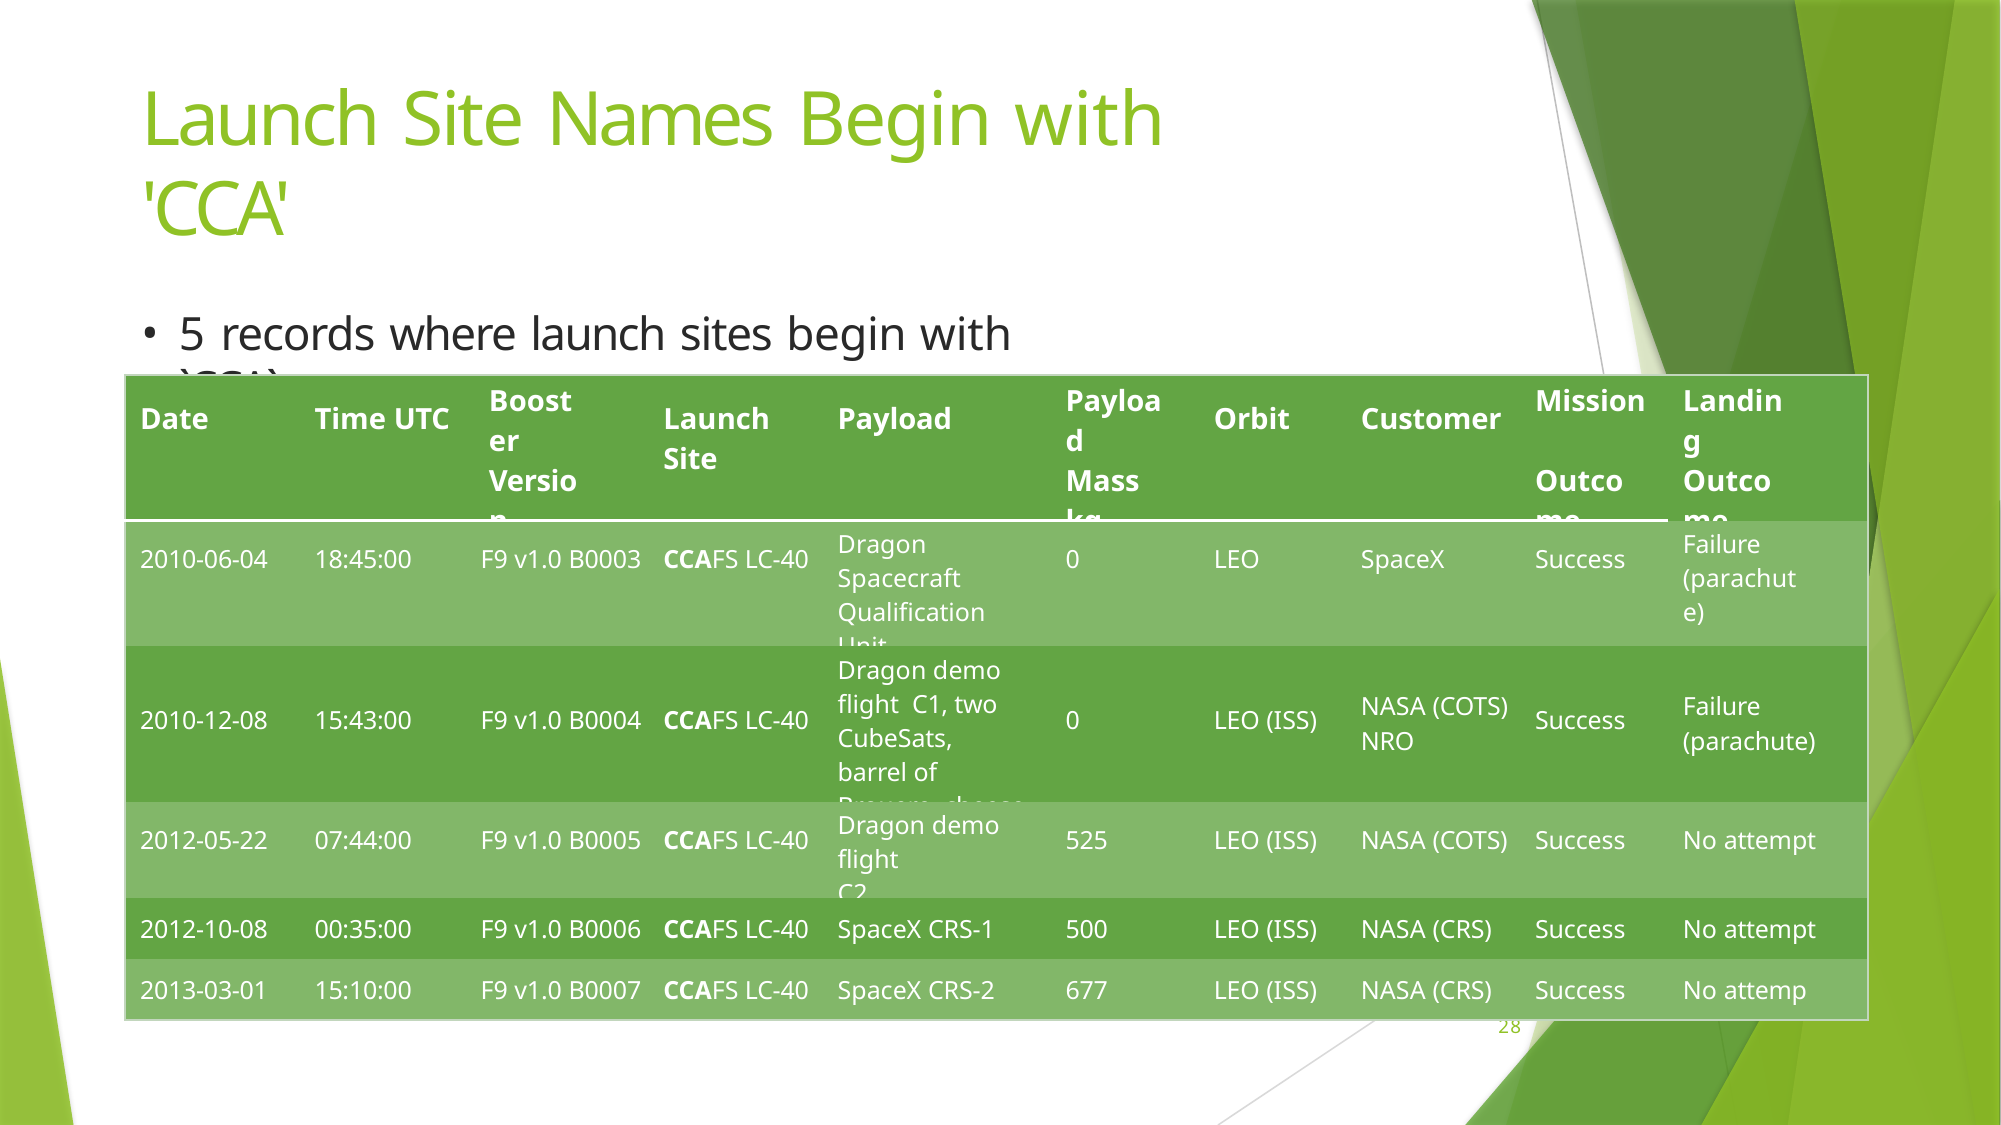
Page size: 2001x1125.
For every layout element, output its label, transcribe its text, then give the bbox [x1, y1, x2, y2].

title Launch Site Names Begin with 'CCA' [139, 68, 1331, 259]
table_cell 0 [1050, 646, 1199, 802]
table_cell LEO (ISS) [1199, 802, 1346, 898]
table_cell CCAFS LC-40 [648, 646, 823, 802]
table_cell F9 v1.0 B0005 [474, 802, 648, 898]
table_cell Failure (parachute) [1668, 646, 1867, 802]
table_header Mission Outcome [1520, 376, 1668, 519]
table_cell CCAFS LC-40 [648, 802, 823, 898]
table_cell Failure (parachute) [1668, 521, 1867, 646]
table_cell NASA (COTS) NRO [1346, 646, 1520, 802]
table_cell F9 v1.0 B0004 [474, 646, 648, 802]
table_header Date [126, 376, 300, 519]
table_cell NASA (CRS) [1346, 898, 1520, 959]
table_cell Success [1520, 802, 1668, 898]
table_header Landing Outcome [1668, 376, 1867, 521]
table_cell No attempt [1668, 898, 1867, 959]
table_cell CCAFS LC-40 [648, 522, 823, 646]
table_cell F9 v1.0 B0003 [474, 522, 648, 646]
table_cell NASA (CRS) [1346, 959, 1520, 1019]
table_cell CCAFS LC-40 [648, 898, 823, 959]
table_cell LEO (ISS) [1199, 959, 1346, 1019]
table_header Orbit [1199, 376, 1346, 519]
table_cell 2010-12-08 [126, 646, 300, 802]
text_box 5 records where launch sites begin with `CCA`: [139, 302, 1099, 374]
table_cell LEO [1199, 522, 1346, 646]
table_cell SpaceX CRS-1 [823, 898, 1050, 959]
table_cell LEO (ISS) [1199, 646, 1346, 802]
table_cell 500 [1050, 898, 1199, 959]
table_cell SpaceX [1346, 522, 1520, 646]
table_header Payload [823, 376, 1050, 519]
table_cell 18:45:00 [300, 522, 474, 646]
table_cell Success [1520, 646, 1668, 802]
table_cell CCAFS LC-40 [648, 959, 823, 1019]
table_cell F9 v1.0 B0006 [474, 898, 648, 959]
table_cell Success [1520, 522, 1668, 646]
table_cell F9 v1.0 B0007 [474, 959, 648, 1019]
table_cell 0 [1050, 522, 1199, 646]
table_header Customer [1346, 376, 1520, 519]
slide_number 28 [1409, 1021, 1522, 1125]
table_header Time UTC [300, 376, 474, 519]
table_cell No attemp [1668, 959, 1867, 1019]
table_cell Dragon demo flight C1, two CubeSats, barrel of Brouere cheese [823, 646, 1050, 802]
table_cell LEO (ISS) [1199, 898, 1346, 959]
table_header Booster Version [474, 376, 648, 519]
table_cell 07:44:00 [300, 802, 474, 898]
table_cell NASA (COTS) [1346, 802, 1520, 898]
table_cell Dragon Spacecraft Qualification Unit [823, 522, 1050, 646]
table_cell 2013-03-01 [126, 959, 300, 1019]
table_header Payload Mass kg [1050, 376, 1199, 519]
table_cell 2012-10-08 [126, 898, 300, 959]
table_cell Dragon demo flight C2 [823, 802, 1050, 898]
table_cell Success [1520, 898, 1668, 959]
table_cell 2010-06-04 [126, 522, 300, 646]
table_cell 525 [1050, 802, 1199, 898]
table_cell Success [1520, 959, 1668, 1019]
table_cell 15:43:00 [300, 646, 474, 802]
table_header Launch Site [648, 376, 823, 519]
table_cell 2012-05-22 [126, 802, 300, 898]
table_cell 677 [1050, 959, 1199, 1019]
table_cell SpaceX CRS-2 [823, 959, 1050, 1019]
table_cell 15:10:00 [300, 959, 474, 1019]
table_cell 00:35:00 [300, 898, 474, 959]
table_cell No attempt [1668, 802, 1867, 898]
